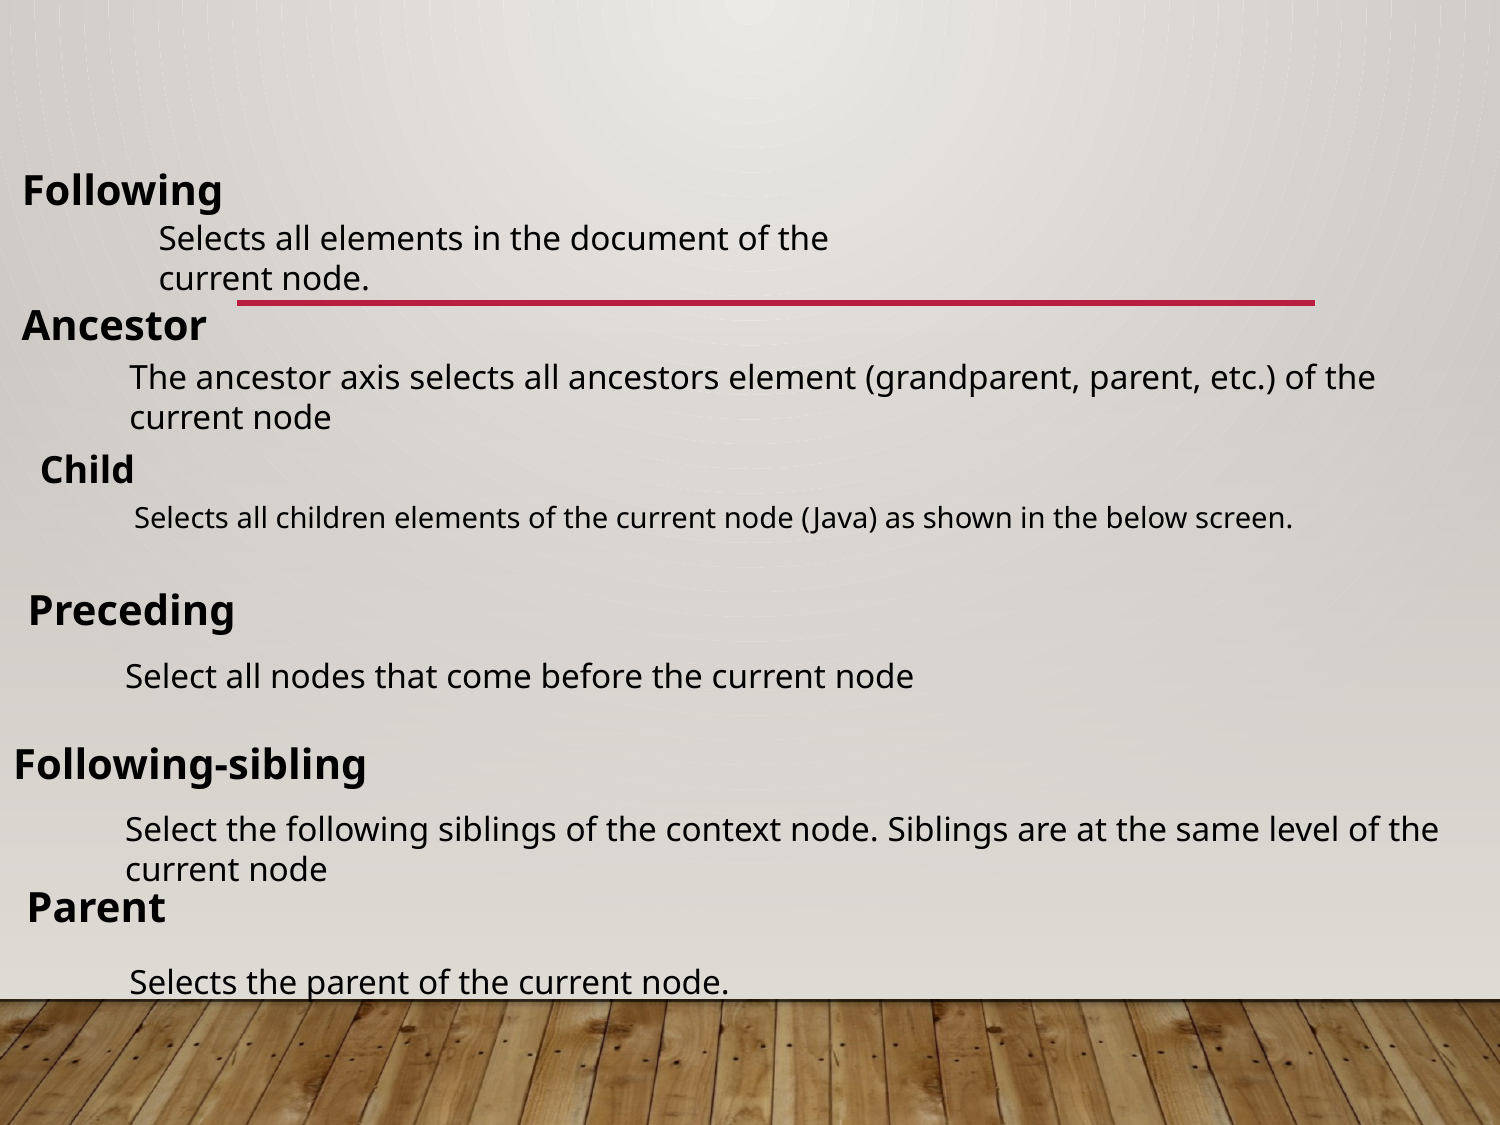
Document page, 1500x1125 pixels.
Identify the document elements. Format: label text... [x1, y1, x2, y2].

text_box Preceding [12, 576, 251, 641]
text_box Selects all elements in the document of the current node. [143, 209, 942, 305]
text_box Following-sibling [0, 730, 383, 796]
text_box Child [25, 438, 151, 499]
text_box Select the following siblings of the context node. Siblings are at the same level of the current node [110, 800, 1500, 896]
text_box Select all nodes that come before the current node [110, 648, 1425, 703]
picture [0, 999, 1500, 1125]
text_box Ancestor [6, 291, 223, 356]
text_box Selects all children elements of the current node (Java) as shown in the below screen. [119, 492, 1434, 542]
text_box Selects the parent of the current node. [114, 953, 957, 1009]
text_box The ancestor axis selects all ancestors element (grandparent, parent, etc.) of the current node [114, 348, 1429, 444]
text_box Following [7, 156, 239, 222]
text_box Parent [11, 873, 181, 939]
